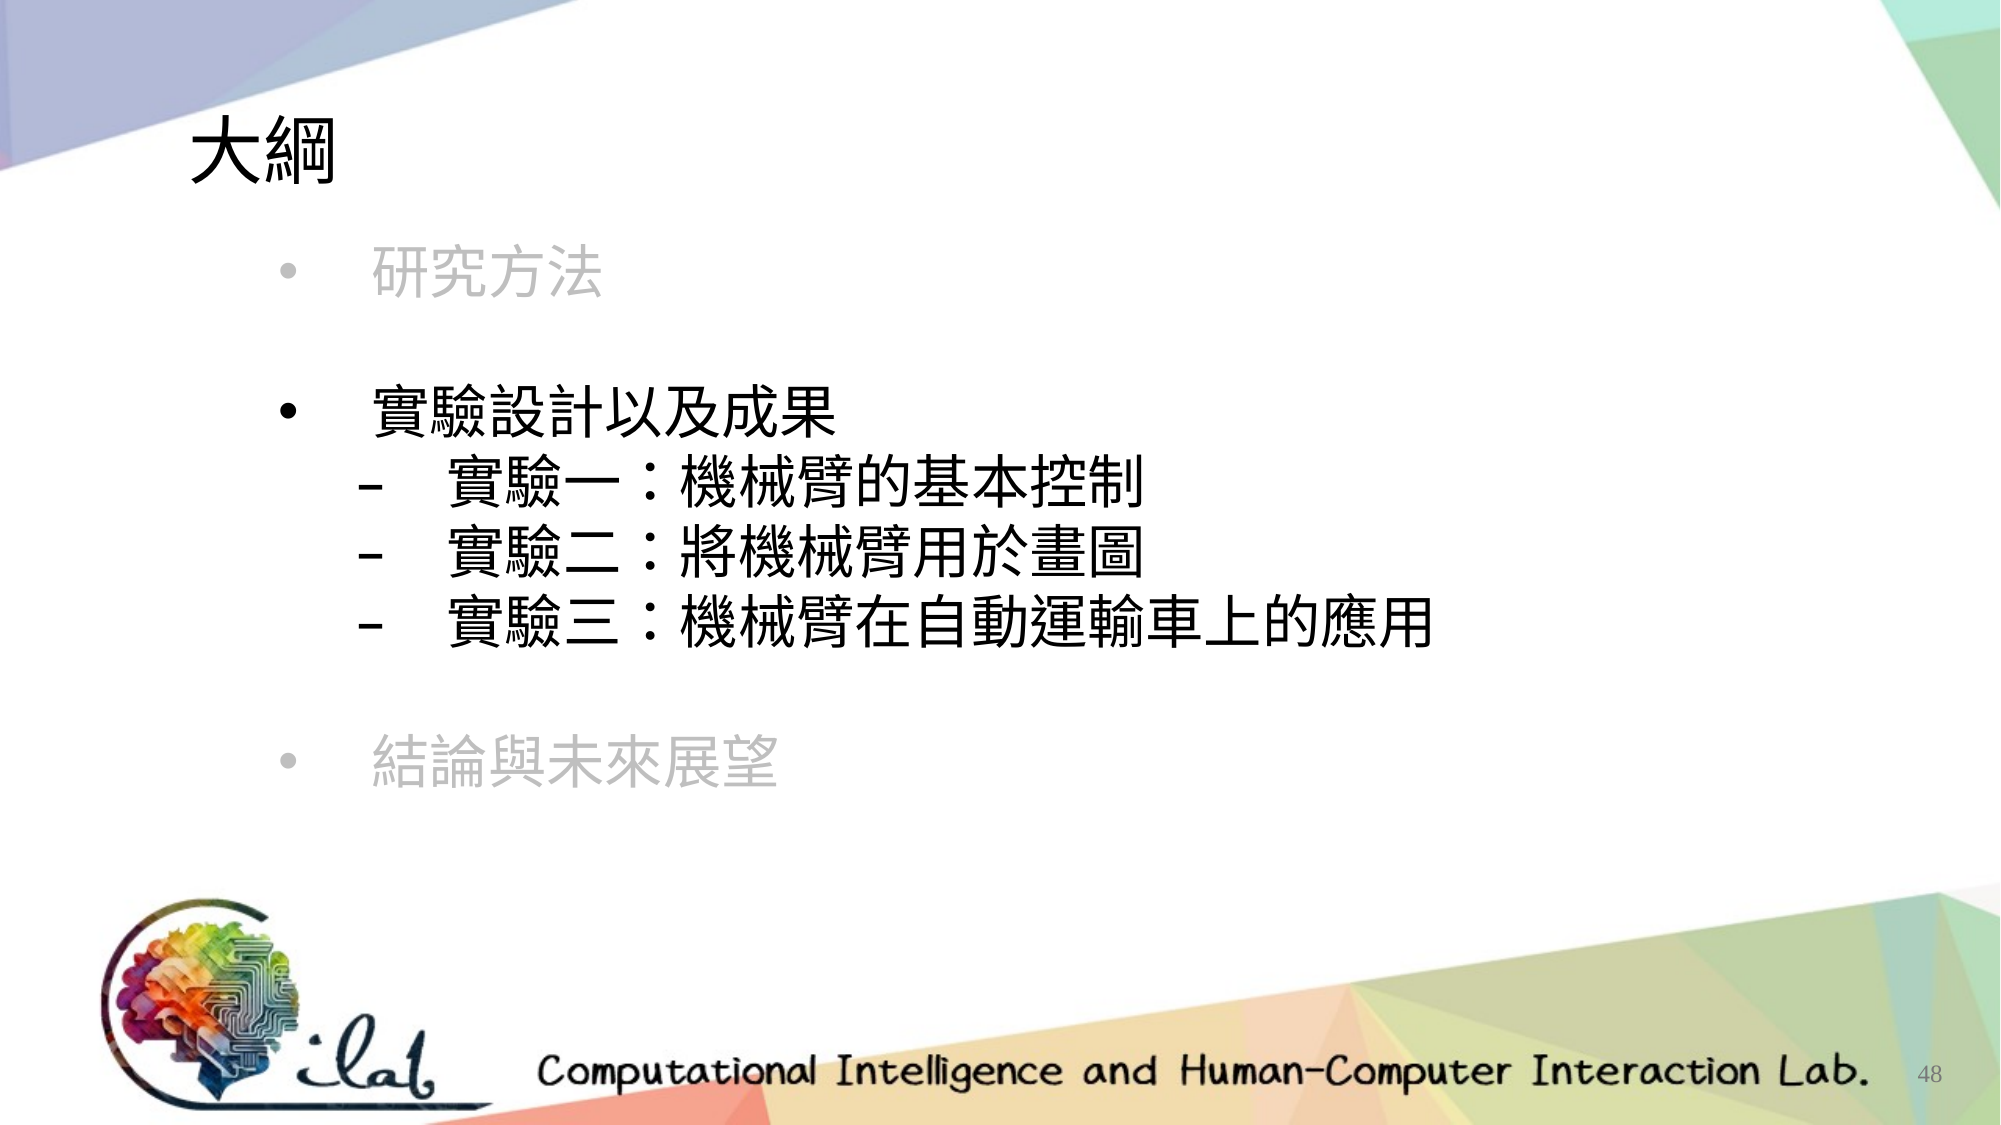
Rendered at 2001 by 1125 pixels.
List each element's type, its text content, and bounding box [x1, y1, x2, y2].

text_box 大綱 [114, 96, 412, 201]
picture [0, 0, 2001, 1125]
slide_number 48 [1507, 1042, 1958, 1103]
text_box 研究方法 實驗設計以及成果 實驗一：機械臂的基本控制 實驗二：將機械臂用於畫圖 實驗三：機械臂在自動運輸車上的應用 結論與未來展望 [263, 228, 1929, 803]
